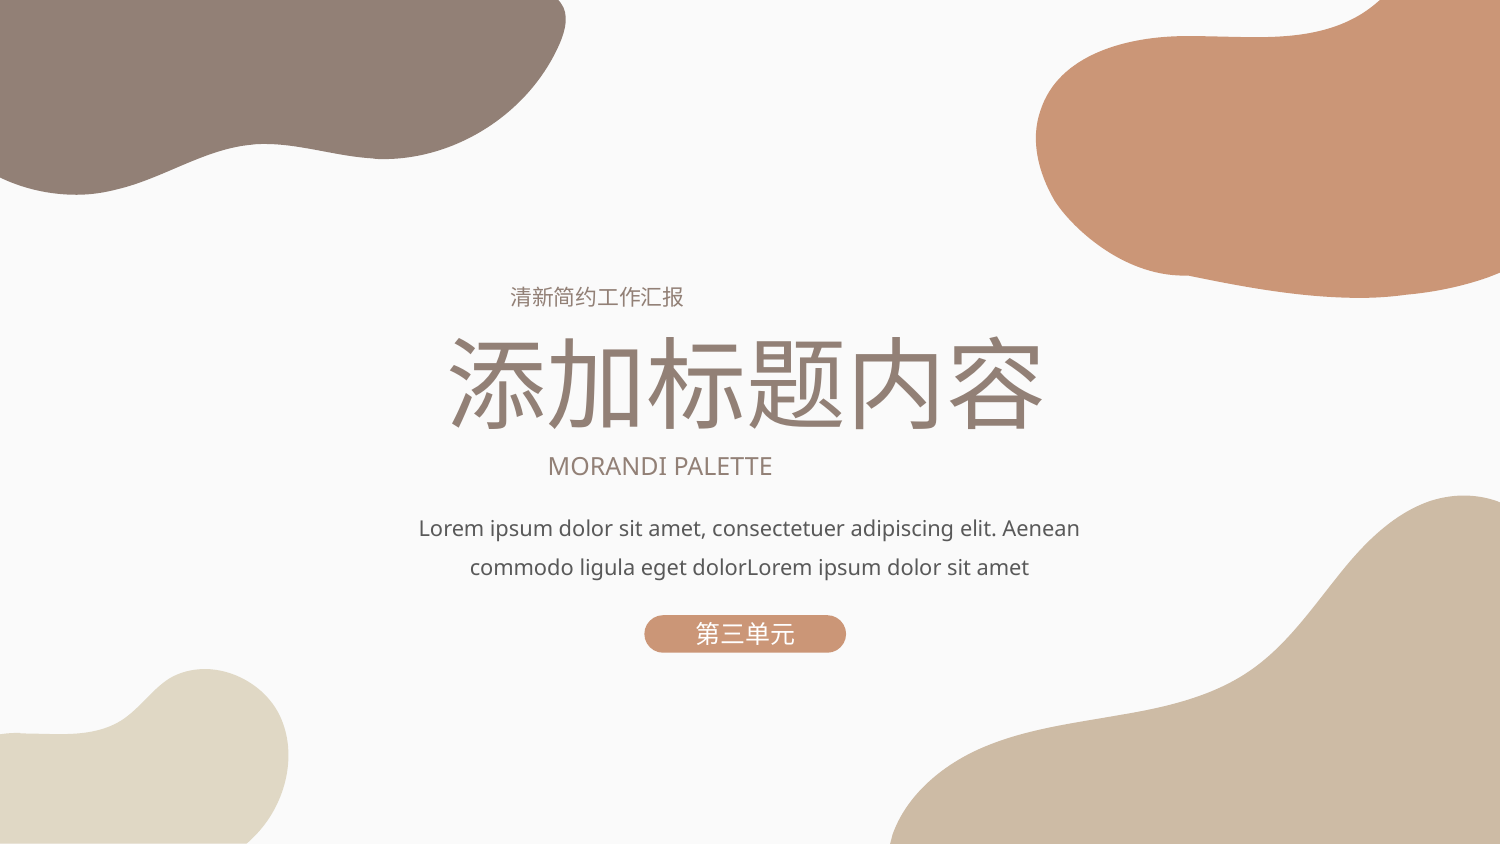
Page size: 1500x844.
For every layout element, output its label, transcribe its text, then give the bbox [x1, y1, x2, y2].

text_box 添加标题内容 [431, 314, 1062, 450]
text_box [890, 495, 1500, 844]
text_box 清新简约工作汇报 [495, 275, 987, 317]
text_box 第三单元 [643, 614, 848, 654]
text_box Lorem ipsum dolor sit amet, consectetuer adipiscing elit. Aenean commodo ligula eget dolorLorem ipsum dolor sit amet [393, 493, 1107, 588]
text_box [0, 0, 567, 196]
text_box MORANDI PALETTE [533, 443, 950, 489]
text_box [0, 668, 290, 844]
text_box [1035, 0, 1500, 298]
